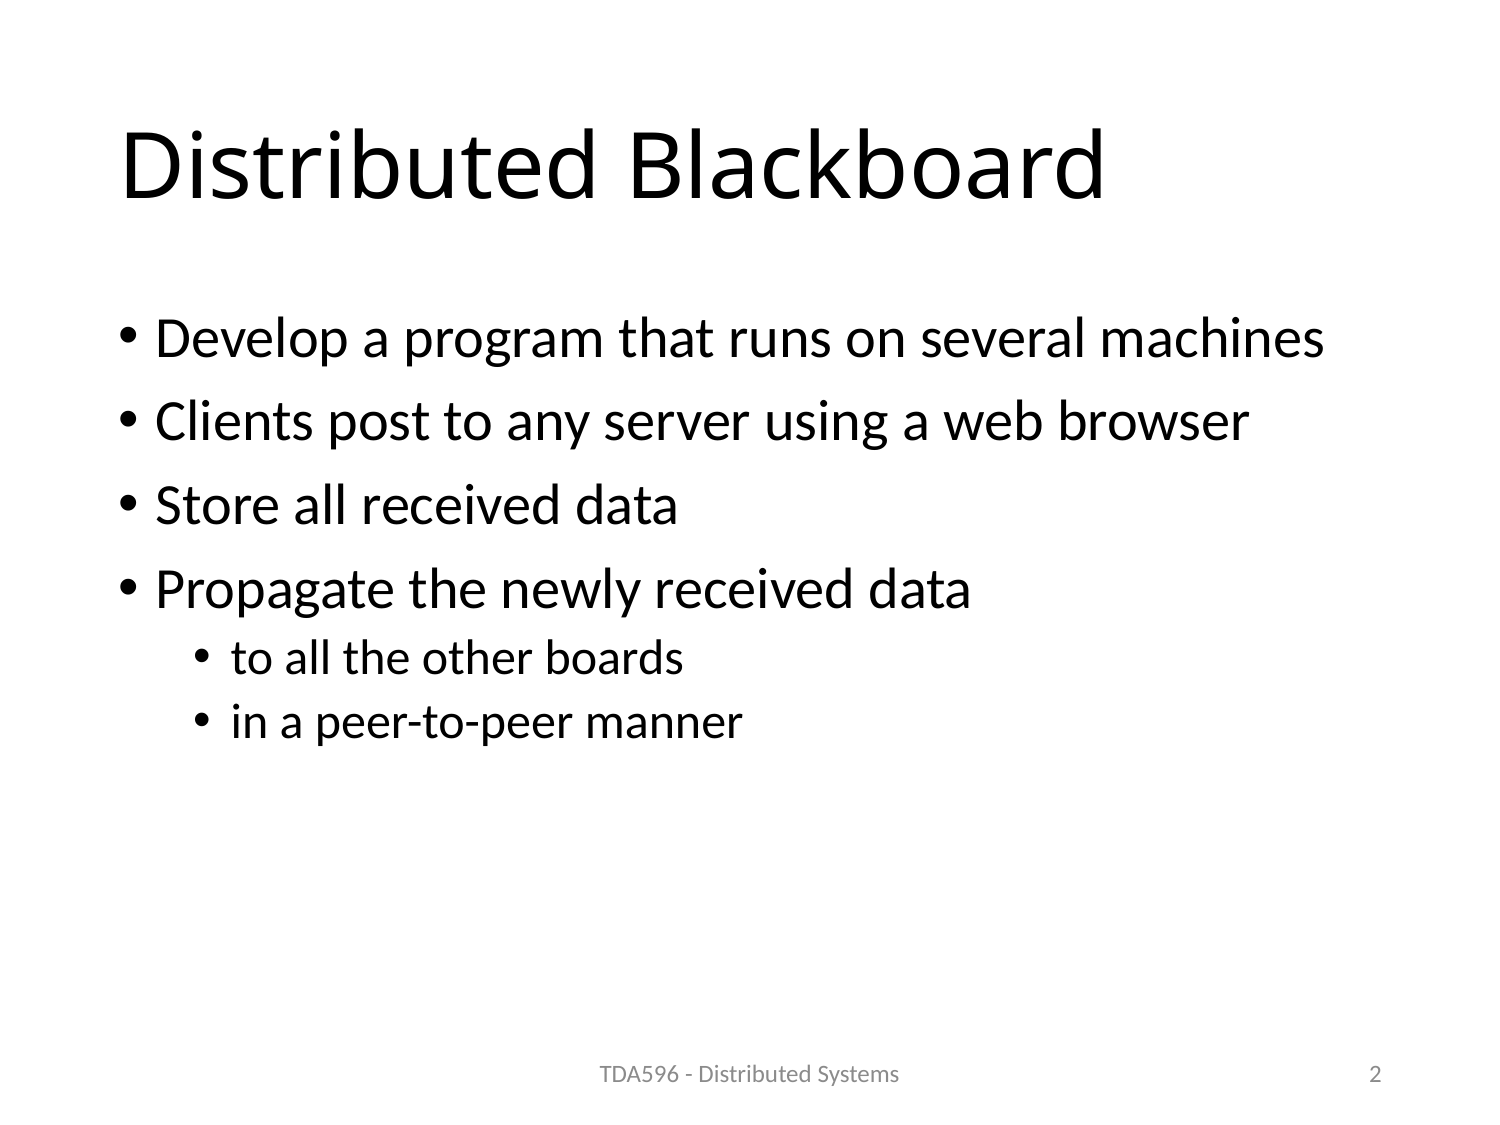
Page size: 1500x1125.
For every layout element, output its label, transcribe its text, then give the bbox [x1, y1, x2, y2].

list Develop a program that runs on several machines Clients post to any server using a web browser Store all received data Propagate the newly received data to all the other boards in a peer-to-peer manner [103, 299, 1397, 1014]
slide_number 2 [1059, 1042, 1397, 1103]
footer TDA596 - Distributed Systems [496, 1042, 1004, 1103]
title Distributed Blackboard [103, 59, 1397, 278]
